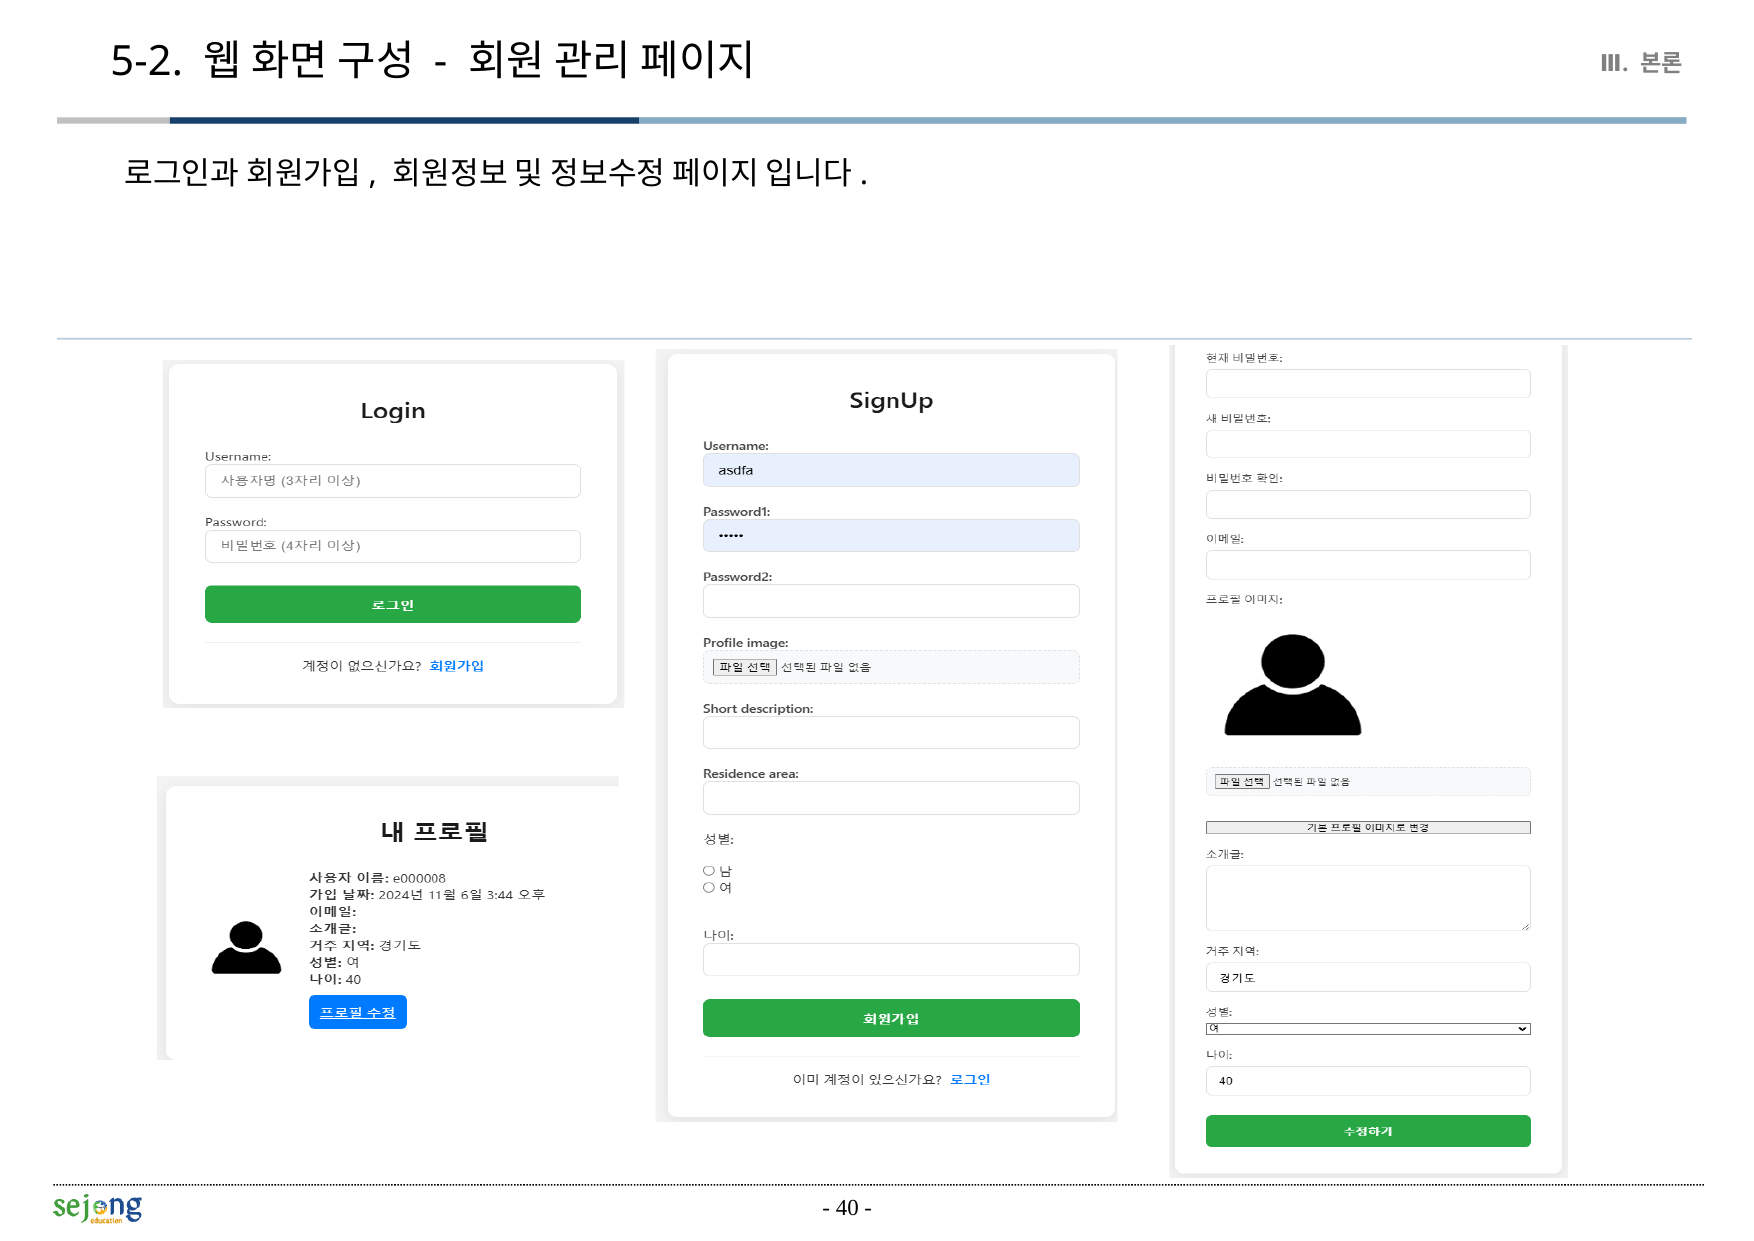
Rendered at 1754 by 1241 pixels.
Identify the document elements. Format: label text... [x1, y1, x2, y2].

picture [655, 348, 1118, 1122]
picture [162, 360, 625, 708]
picture [1168, 345, 1569, 1178]
picture [50, 1188, 142, 1228]
picture [156, 775, 619, 1060]
text_box 로그인과 회원가입, 회원정보 및 정보수정 페이지 입니다. [109, 145, 1639, 198]
text_box Ⅲ. 본론 [1150, 41, 1699, 84]
text_box 5-2. 웹 화면 구성 - 회원 관리 페이지 [95, 26, 1673, 92]
